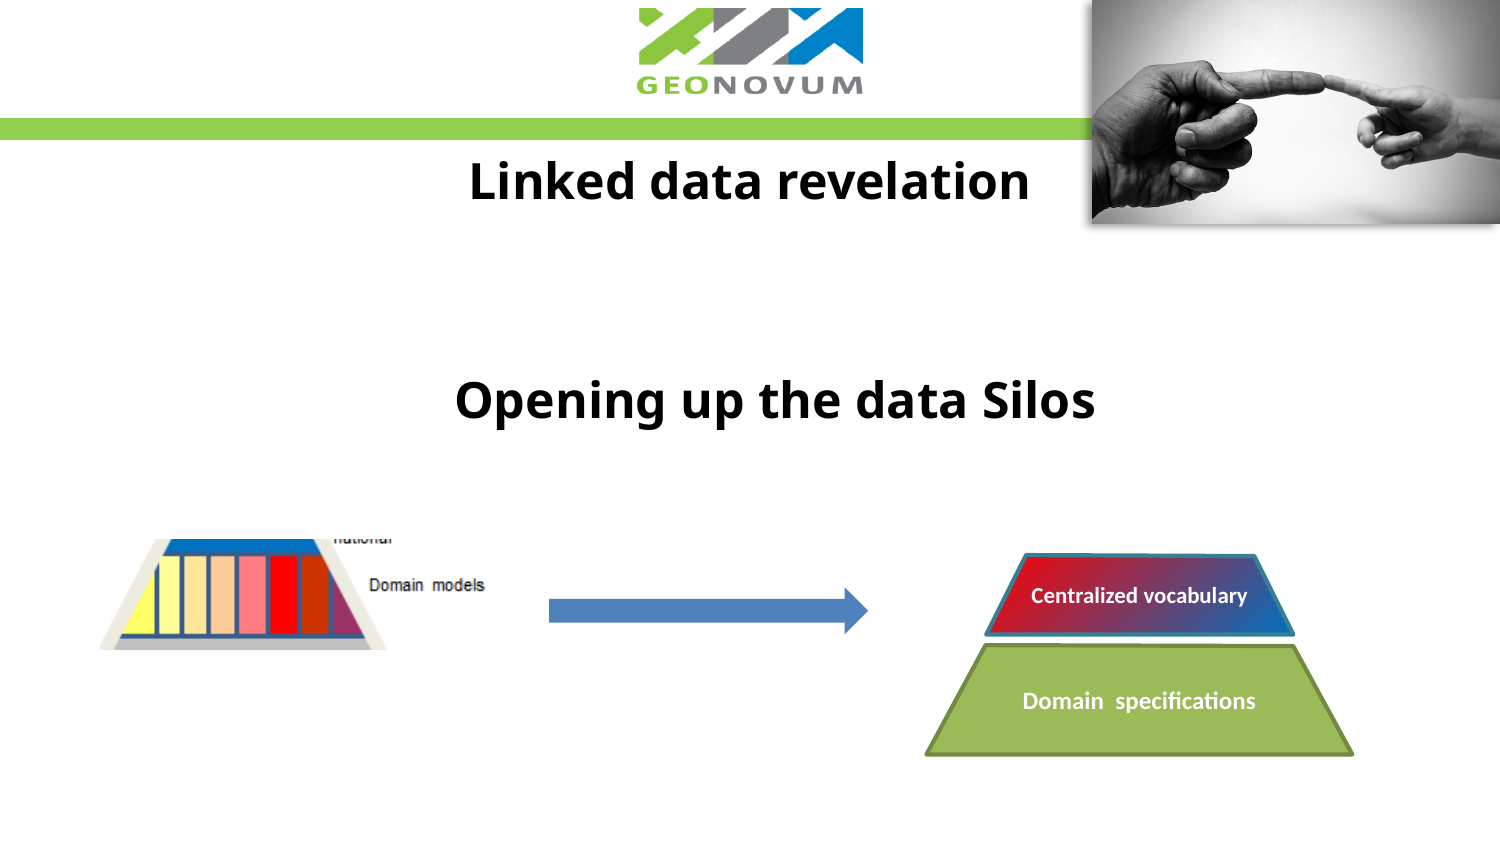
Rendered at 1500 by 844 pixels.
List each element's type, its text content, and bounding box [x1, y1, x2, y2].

picture [100, 539, 490, 650]
text_box Domain specifications [926, 645, 1353, 755]
text_box Opening up the data Silos [100, 358, 1451, 499]
title Linked data revelation [75, 139, 1425, 281]
picture [637, 8, 863, 94]
picture [1092, 0, 1500, 225]
text_box Centralized vocabulary [986, 555, 1294, 635]
text_box [547, 585, 871, 637]
